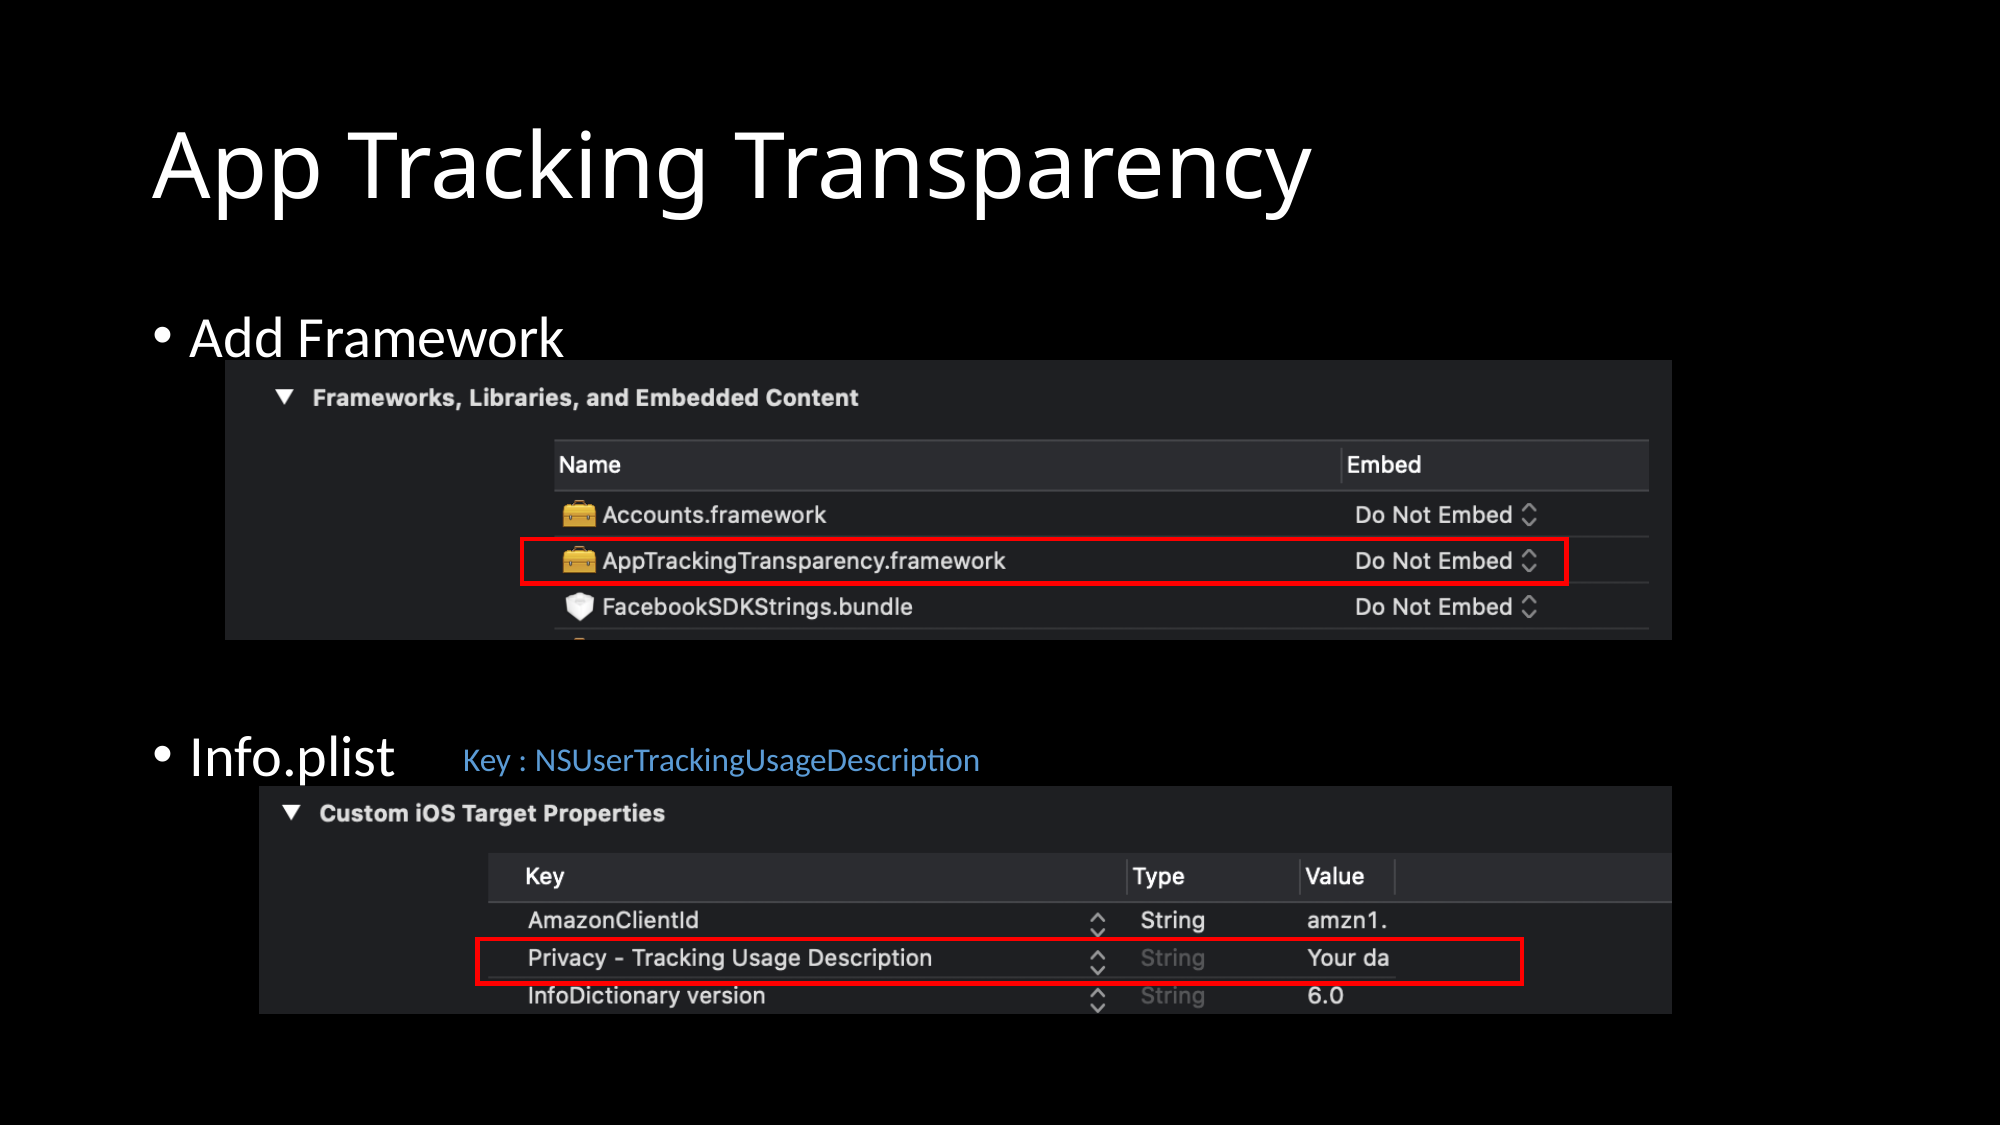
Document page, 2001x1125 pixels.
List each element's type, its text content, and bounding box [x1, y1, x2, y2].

list Add Framework Info.plist [137, 299, 1863, 1014]
picture [258, 786, 1672, 1014]
picture [225, 360, 1672, 640]
text_box Key : NSUserTrackingUsageDescription [448, 730, 997, 786]
title App Tracking Transparency [137, 59, 1863, 278]
